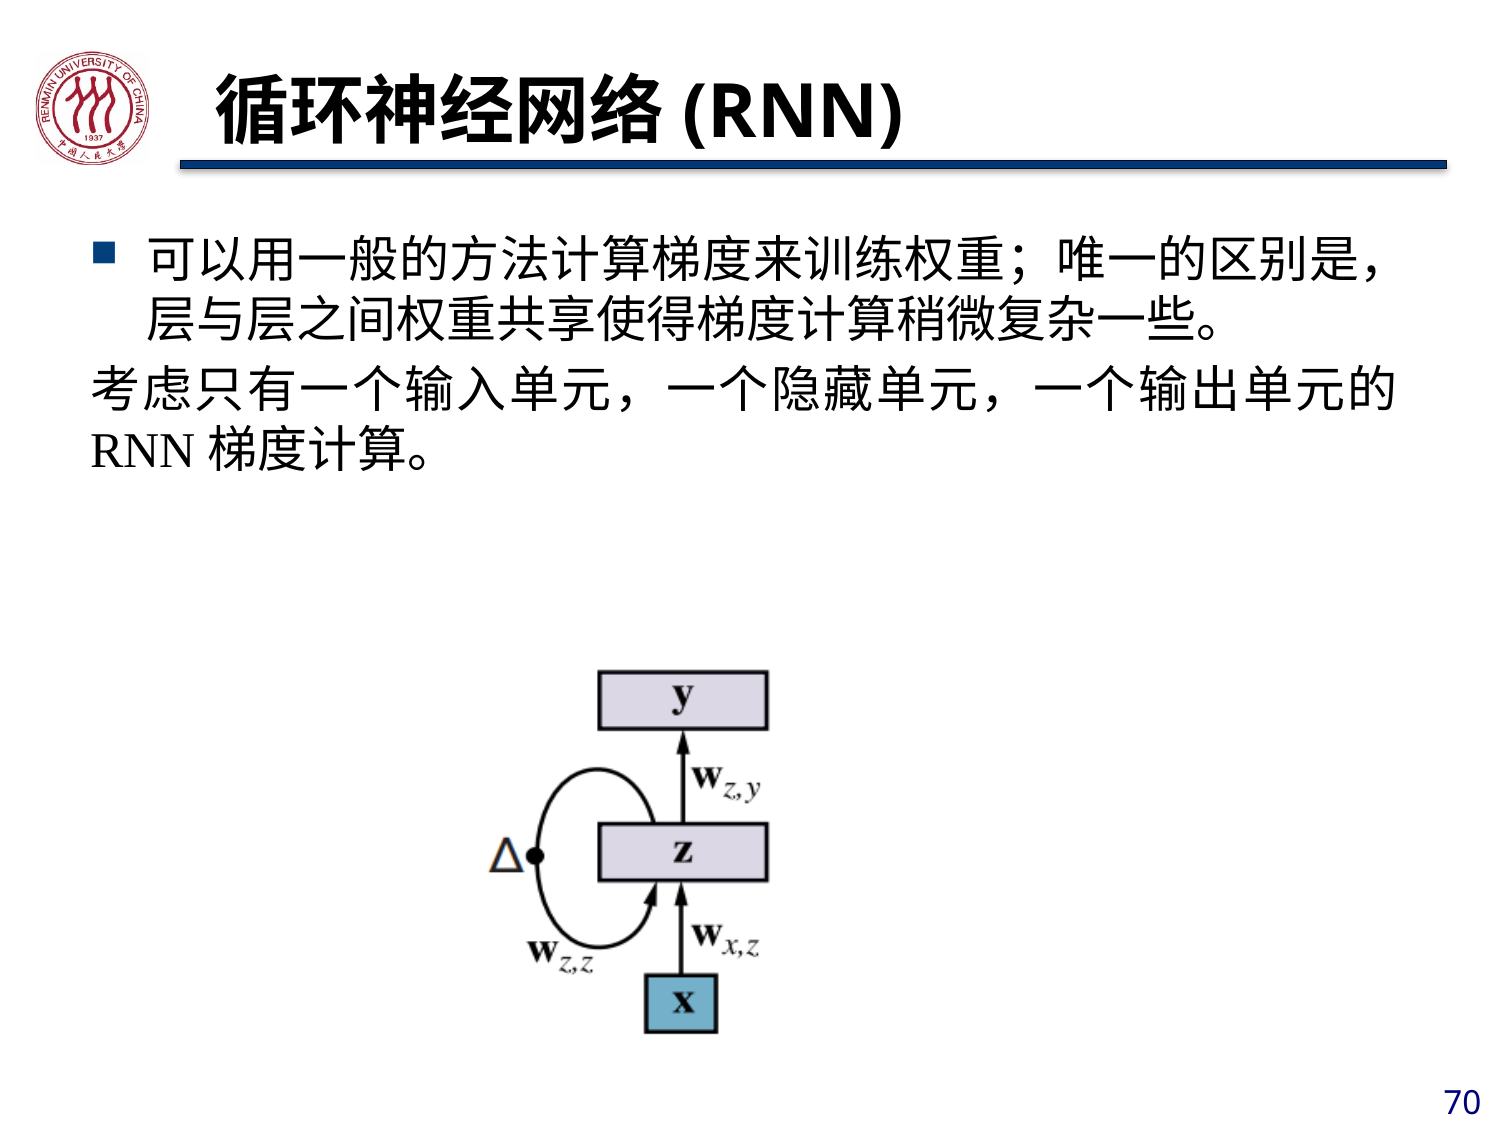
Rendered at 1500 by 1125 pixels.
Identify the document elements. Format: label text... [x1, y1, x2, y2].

picture [469, 656, 805, 1042]
title 循环神经网络(RNN) [198, 54, 1407, 162]
picture [35, 51, 149, 165]
